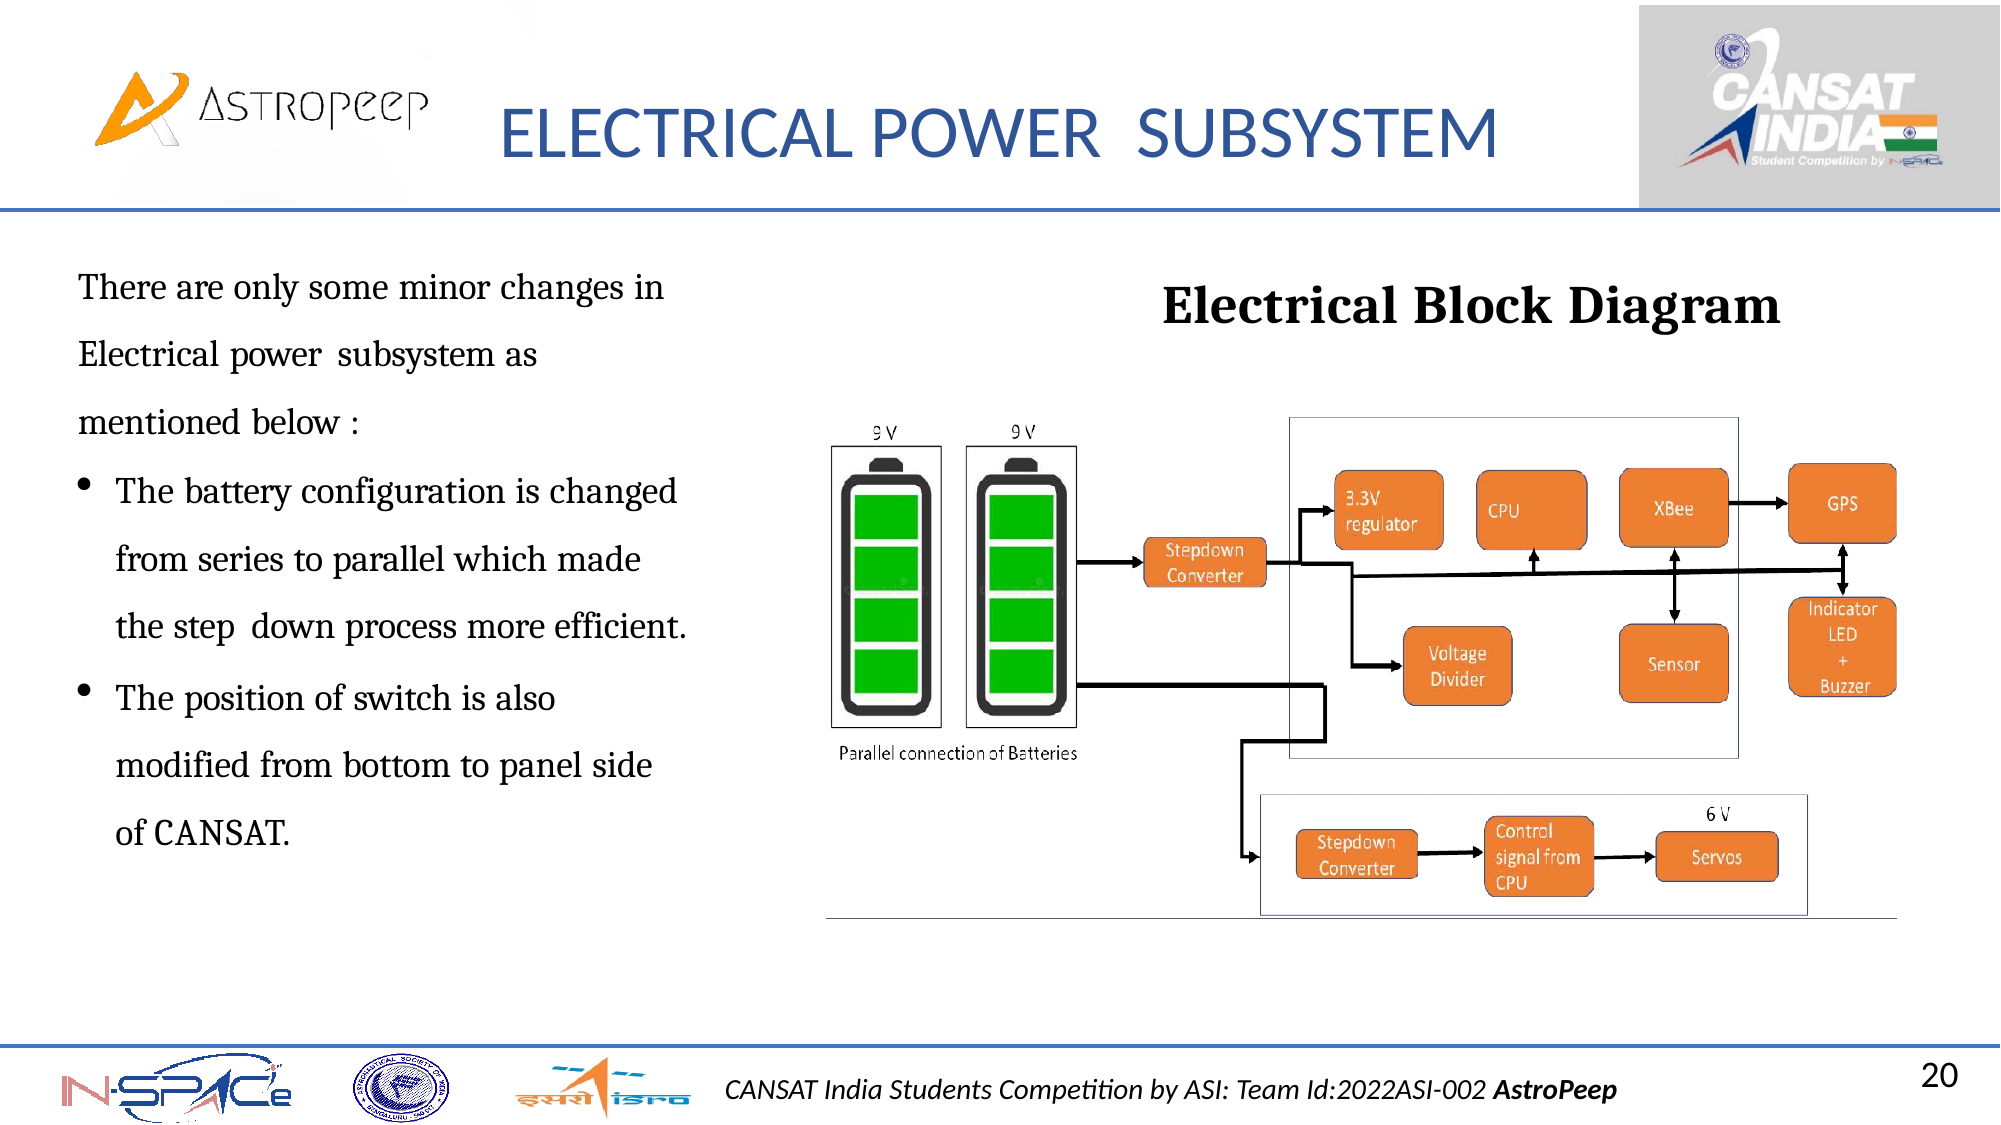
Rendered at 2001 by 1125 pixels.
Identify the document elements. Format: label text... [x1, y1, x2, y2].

picture [18, 0, 538, 206]
picture [826, 412, 1897, 919]
text_box There are only some minor changes in Electrical power subsystem as mentioned below : The battery configuration is changed from series to parallel which made the step down process more efficient. The position of switch is also modified from bottom to panel side of CANSAT. [75, 237, 691, 853]
picture [1639, 5, 2000, 208]
picture [352, 1051, 450, 1124]
slide_number 20 [1523, 1042, 1974, 1103]
text_box ELECTRICAL POWER SUBSYSTEM [475, 75, 1525, 180]
picture [59, 1052, 295, 1125]
text_box Electrical Block Diagram [1159, 267, 1802, 335]
picture [507, 1051, 703, 1124]
